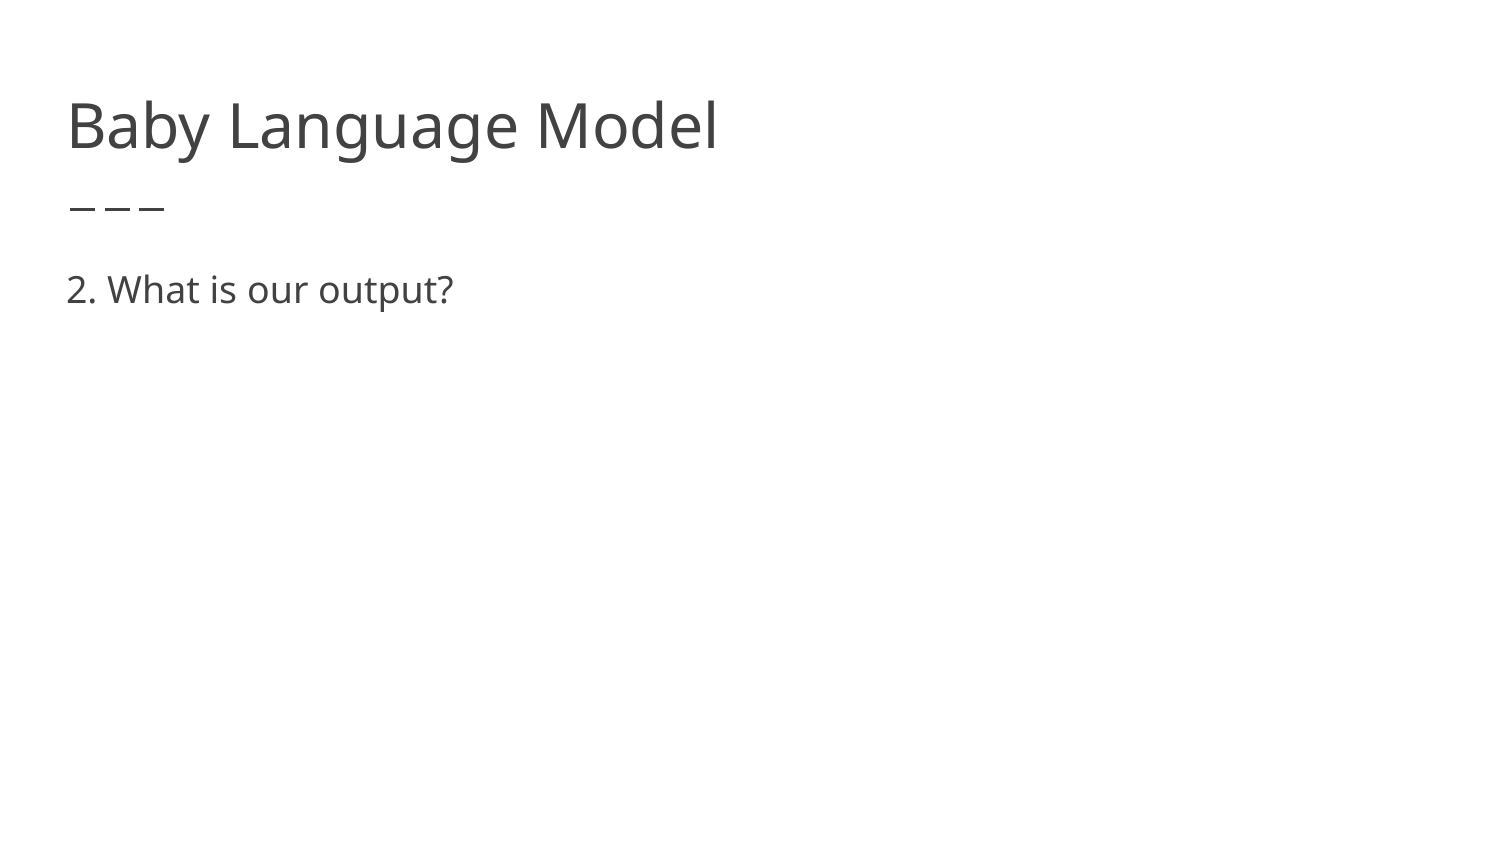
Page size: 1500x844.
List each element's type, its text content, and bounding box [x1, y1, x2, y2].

title Baby Language Model [51, 61, 1449, 182]
list 2. What is our output? [51, 240, 1449, 750]
